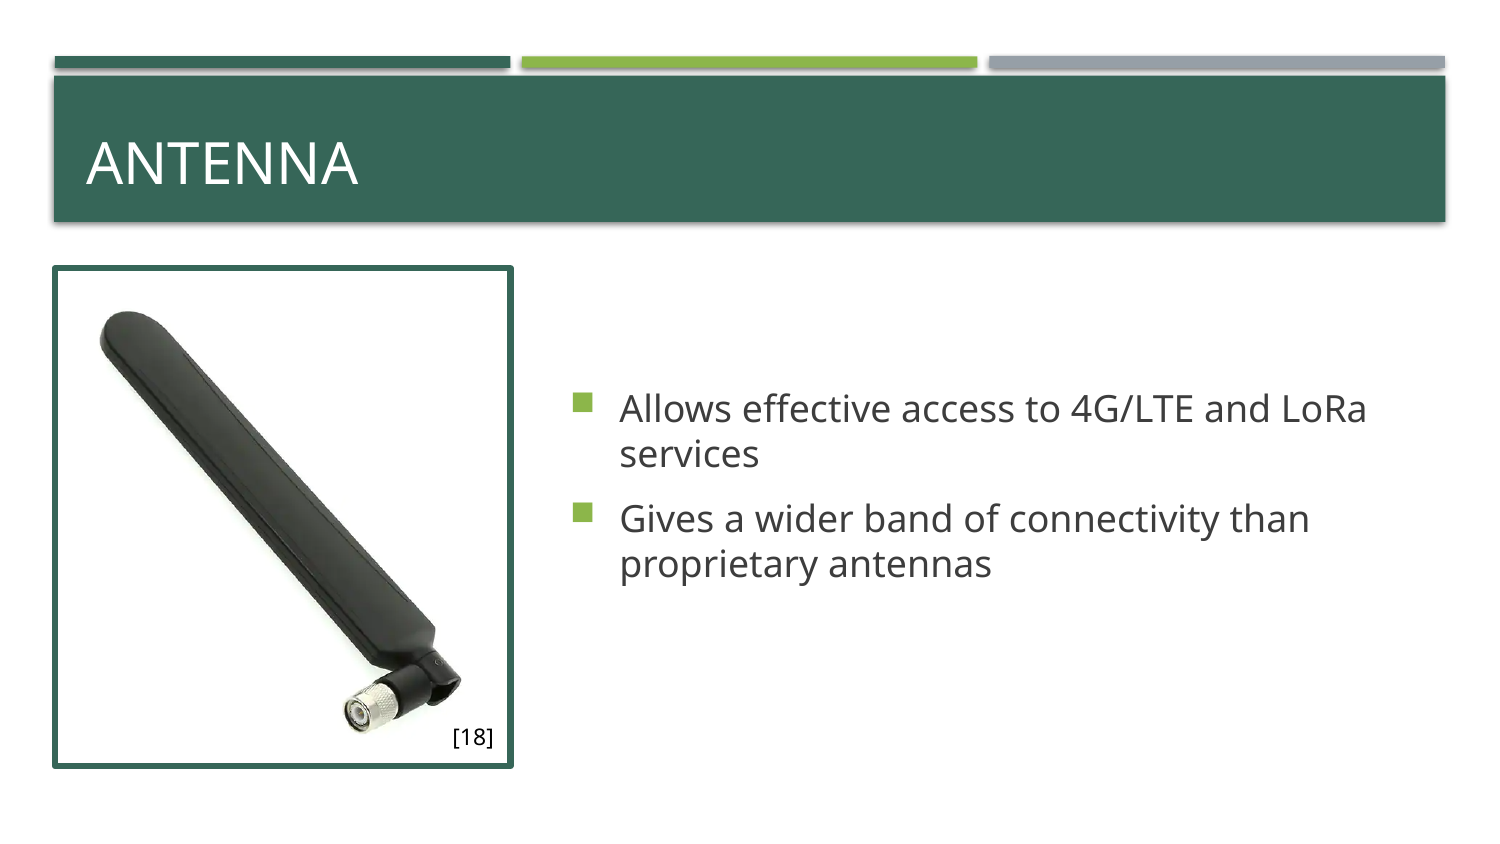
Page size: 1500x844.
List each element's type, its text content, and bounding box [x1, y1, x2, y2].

text_box [18]​ [437, 715, 888, 758]
list Allows effective access to 4G/LTE and LoRa services Gives a wider band of connectivity than proprietary antennas [554, 268, 1429, 767]
picture [80, 289, 488, 740]
text_box [53, 266, 512, 768]
title ANTENNA [71, 86, 1429, 212]
